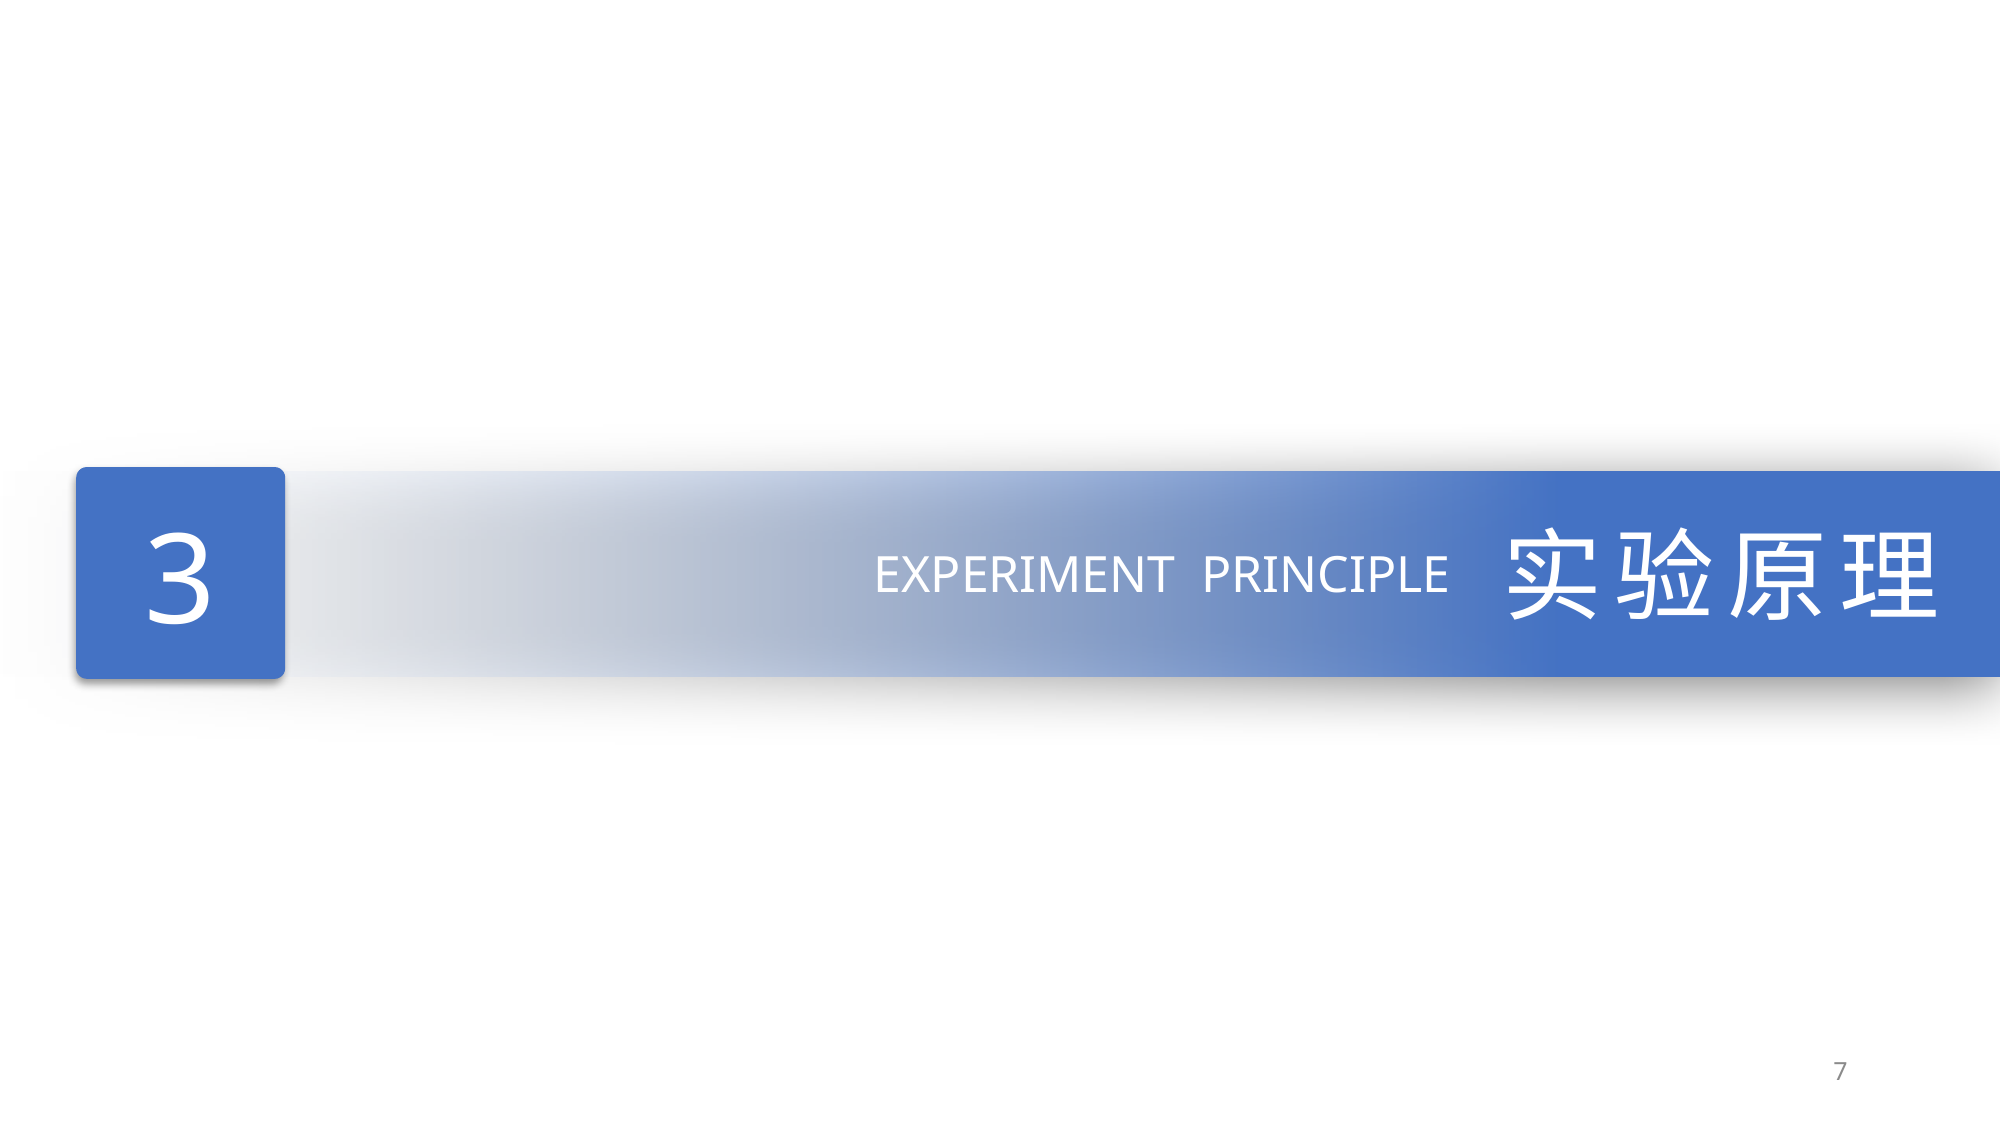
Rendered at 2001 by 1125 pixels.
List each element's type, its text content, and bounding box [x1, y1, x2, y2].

slide_number 7 [1412, 1042, 1863, 1103]
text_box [0, 467, 2000, 679]
